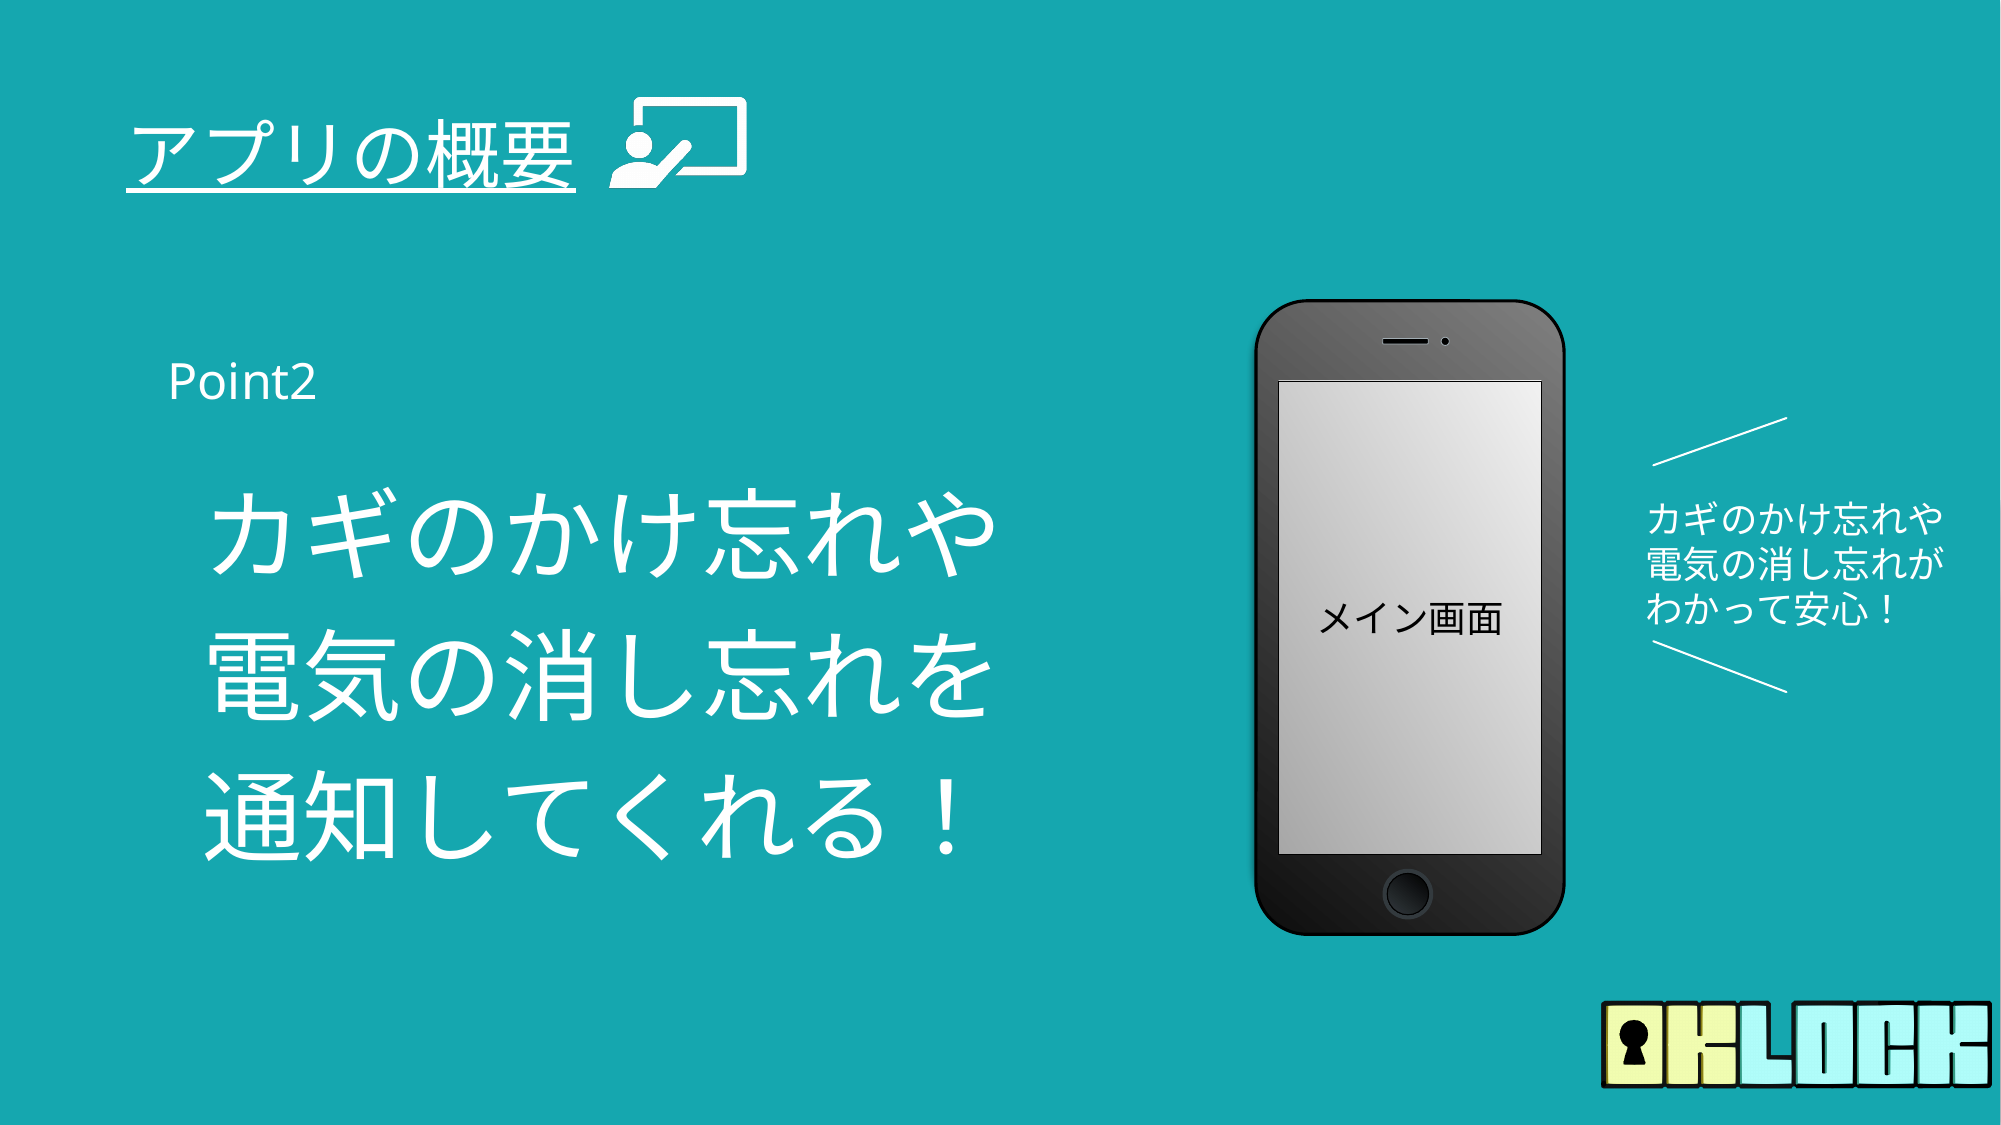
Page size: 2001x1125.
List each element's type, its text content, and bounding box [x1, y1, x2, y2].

text_box カギのかけ忘れや 電気の消し忘れを 通知してくれる！ [188, 465, 1167, 880]
text_box アプリの概要 [111, 99, 1522, 317]
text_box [1255, 300, 1565, 935]
picture [1589, 968, 2001, 1123]
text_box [1652, 417, 1788, 466]
text_box Point2 [152, 342, 632, 417]
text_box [1652, 640, 1788, 693]
text_box カギのかけ忘れや電気の消し忘れがわかって安心！ [1630, 488, 1969, 637]
picture [601, 67, 753, 219]
